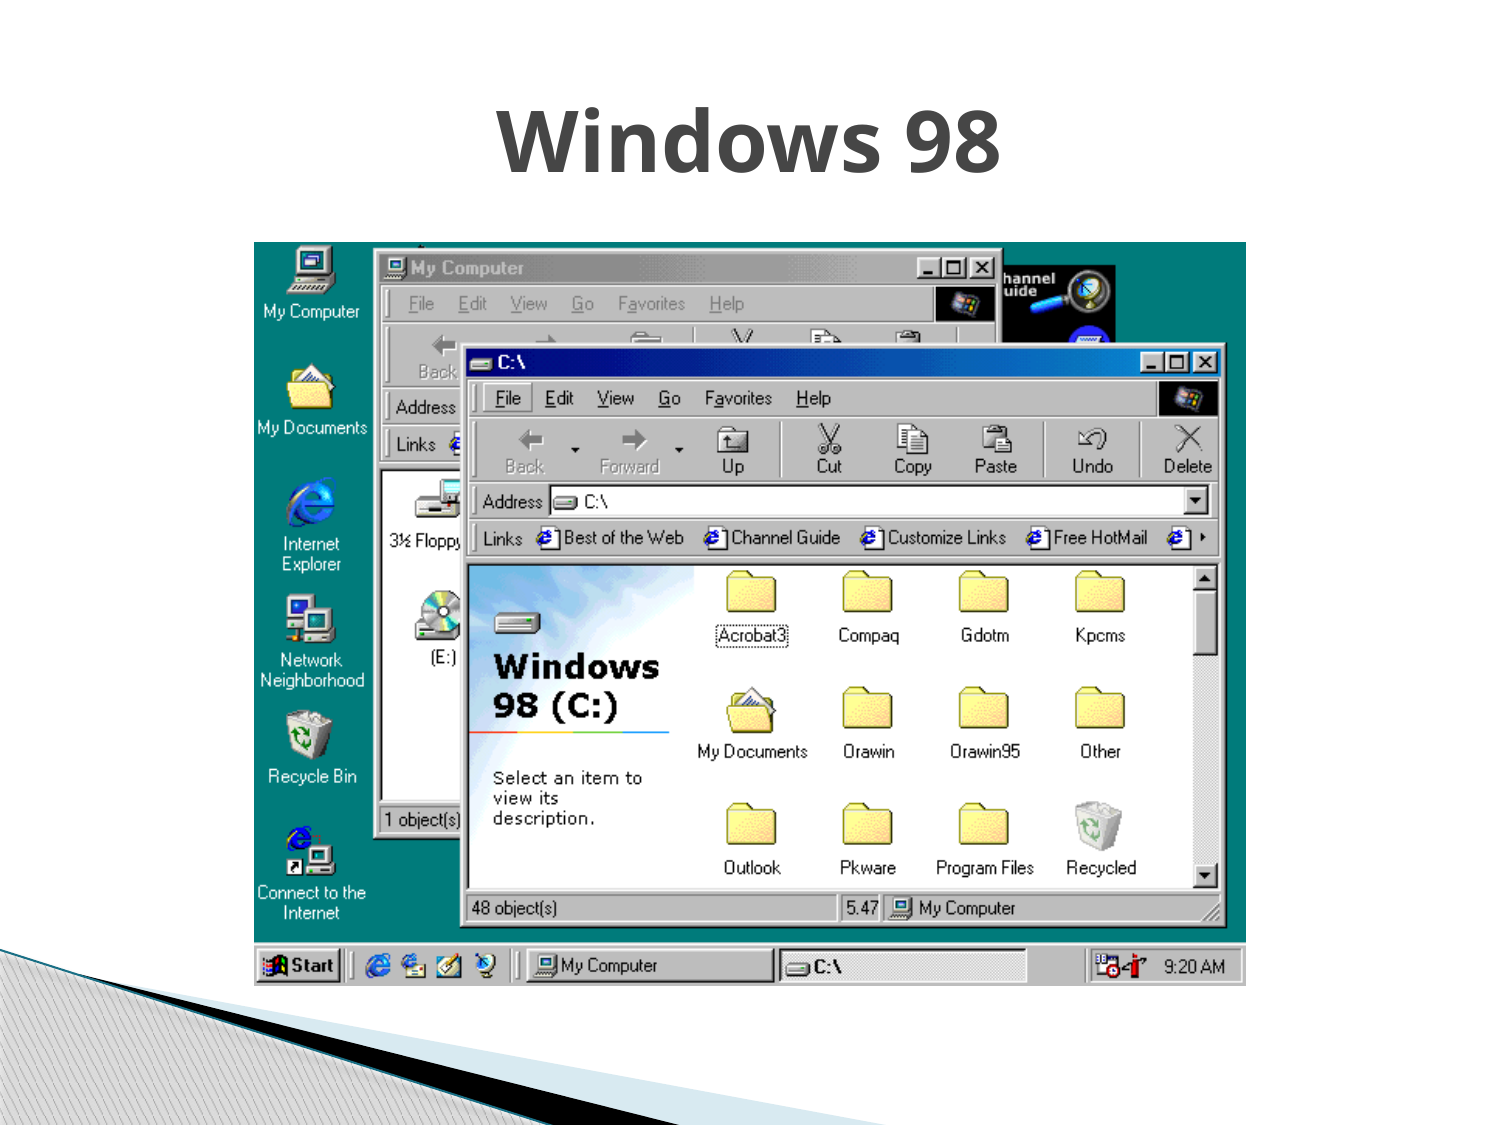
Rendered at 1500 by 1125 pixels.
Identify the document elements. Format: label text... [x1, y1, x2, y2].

title Windows 98 [75, 45, 1425, 233]
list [254, 242, 1246, 986]
